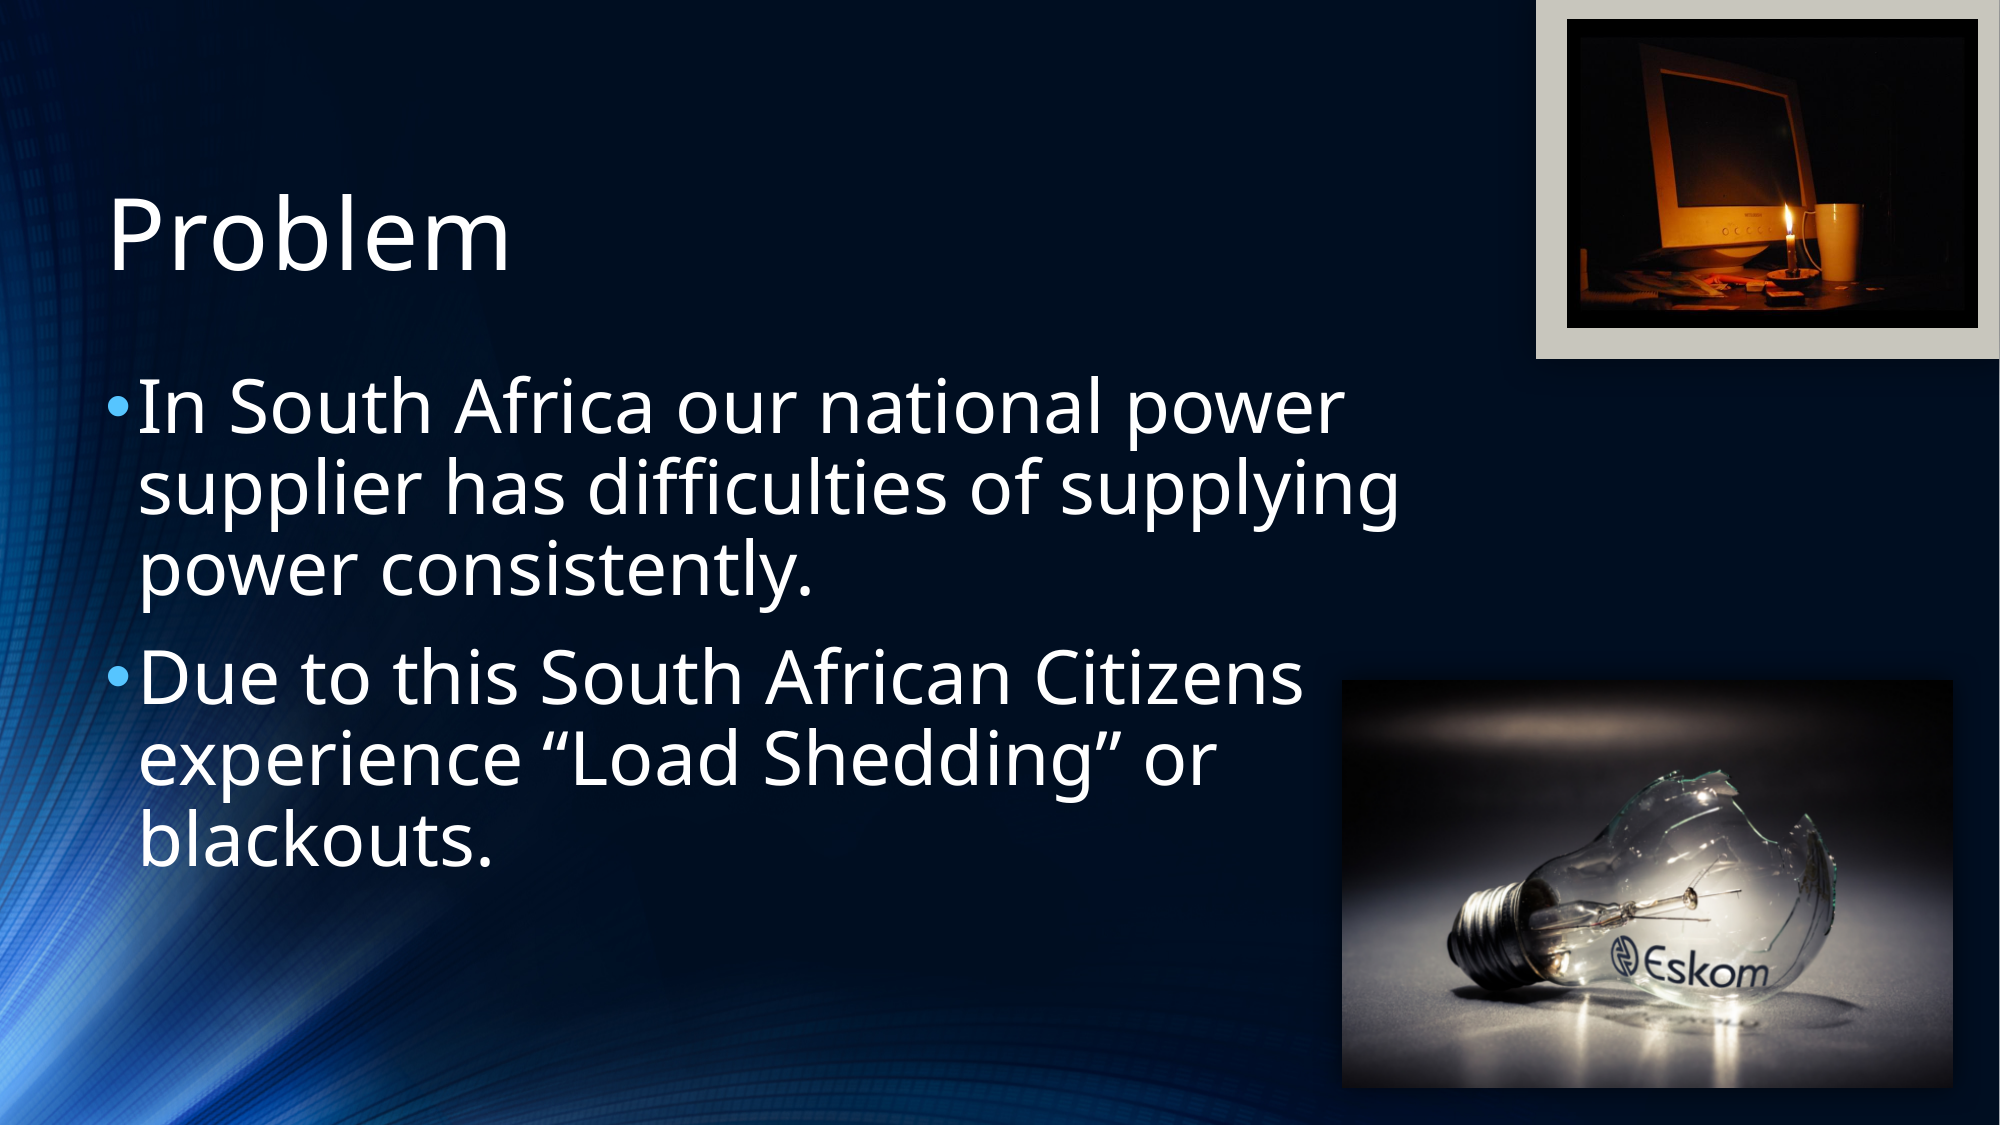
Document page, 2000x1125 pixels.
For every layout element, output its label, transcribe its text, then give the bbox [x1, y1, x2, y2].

picture [1566, 19, 1978, 328]
picture [0, 0, 2000, 1125]
title Problem [90, 125, 1508, 300]
list In South Africa our national power supplier has difficulties of supplying power consistently. Due to this South African Citizens experience “Load Shedding” or blackouts. [90, 361, 1589, 896]
